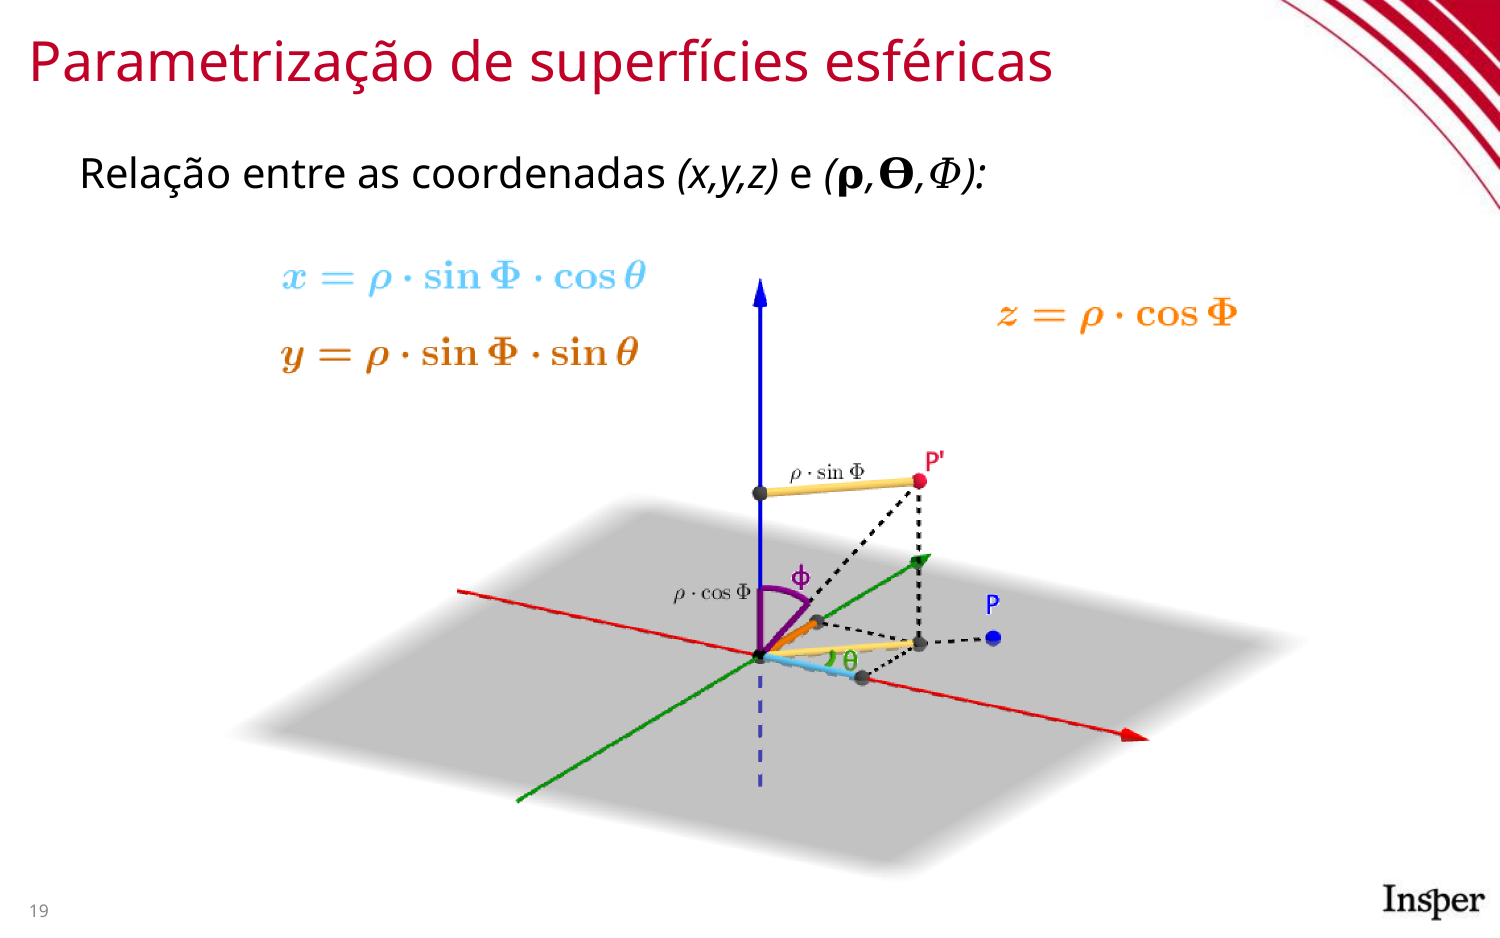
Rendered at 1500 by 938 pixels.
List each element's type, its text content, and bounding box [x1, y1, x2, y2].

list Relação entre as coordenadas (x,y,z) e (𝛒,𝚹,𝛷): [64, 114, 1447, 228]
slide_number 19 [0, 887, 78, 938]
title Parametrização de superfícies esféricas [13, 18, 1397, 104]
picture [202, 0, 1500, 938]
